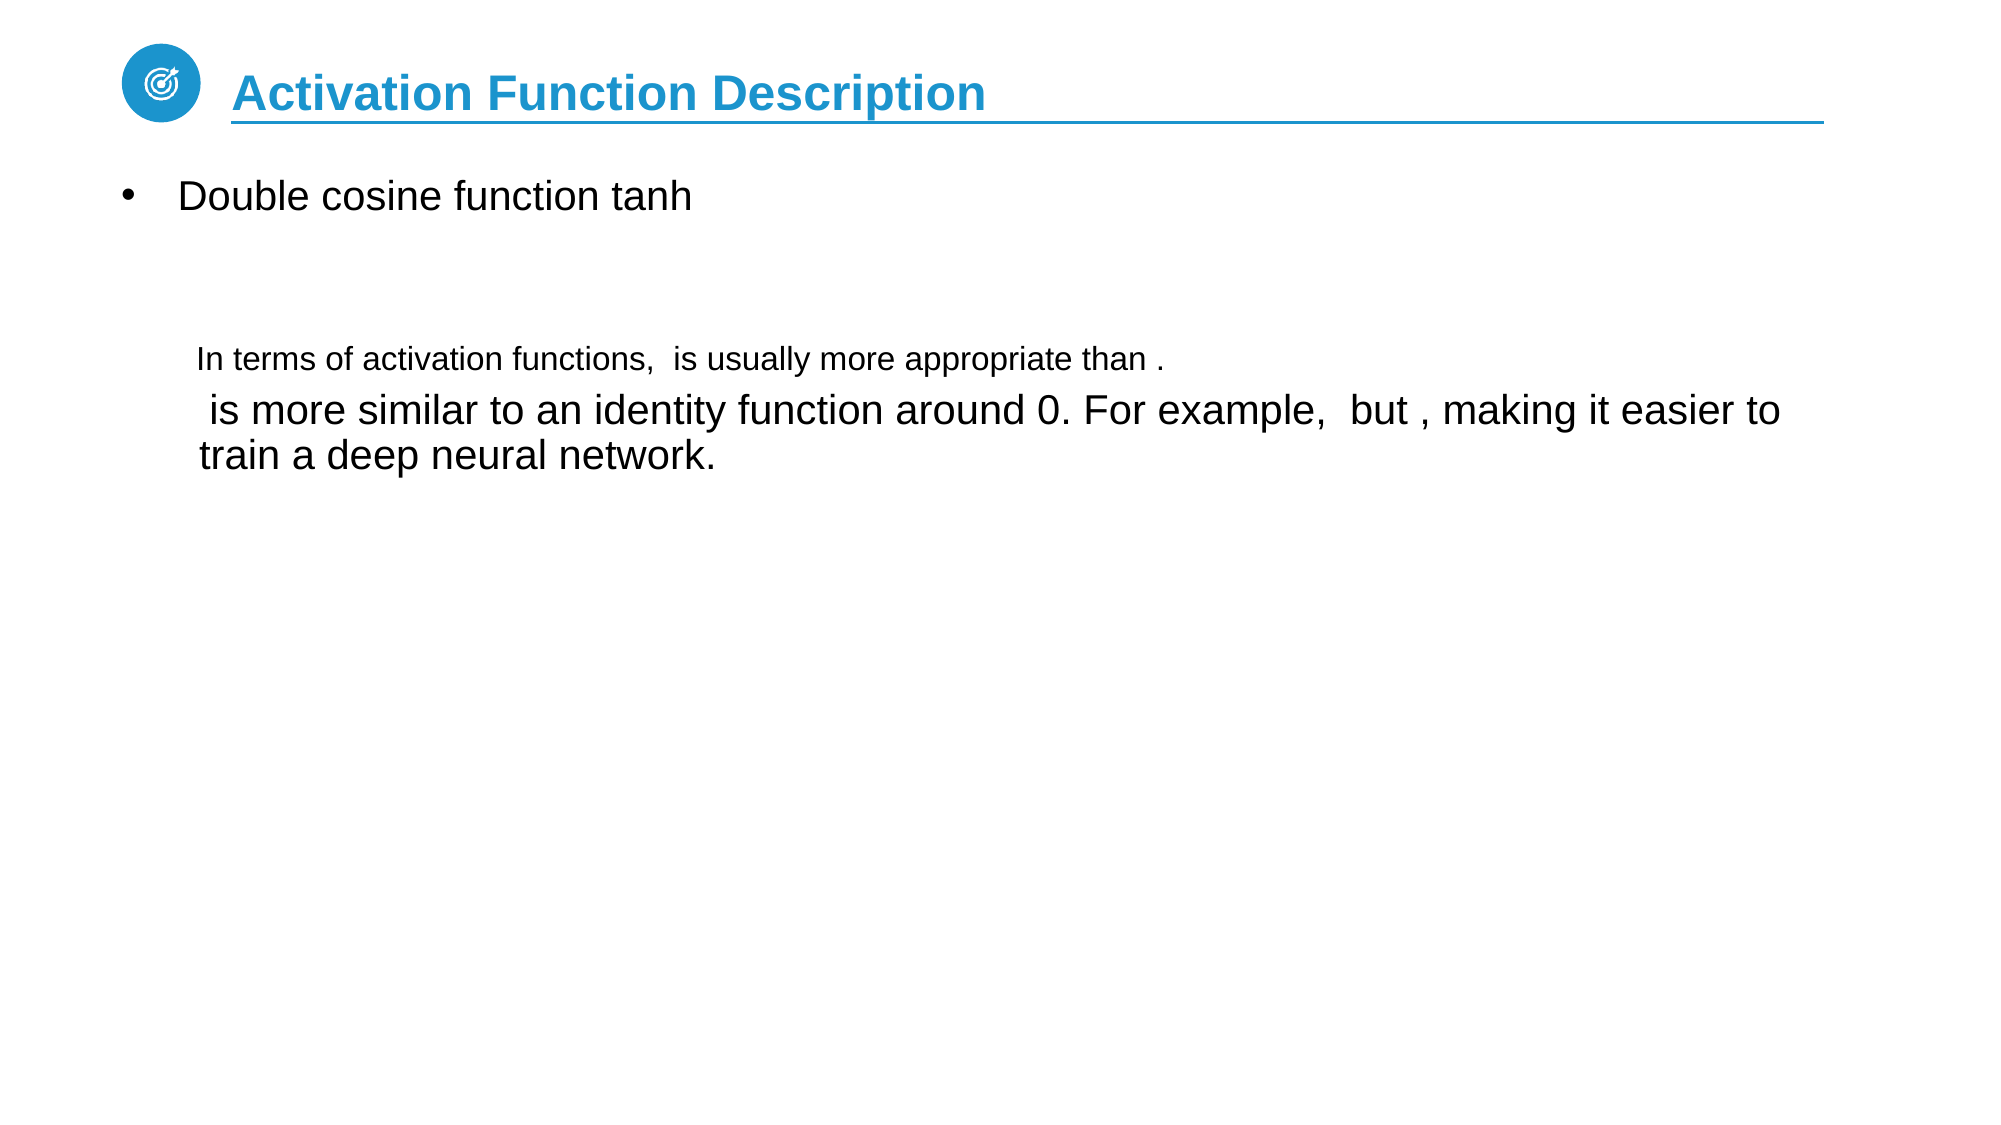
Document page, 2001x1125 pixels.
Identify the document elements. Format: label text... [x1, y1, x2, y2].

picture [140, 62, 183, 104]
title Activation Function Description [231, 73, 1825, 122]
